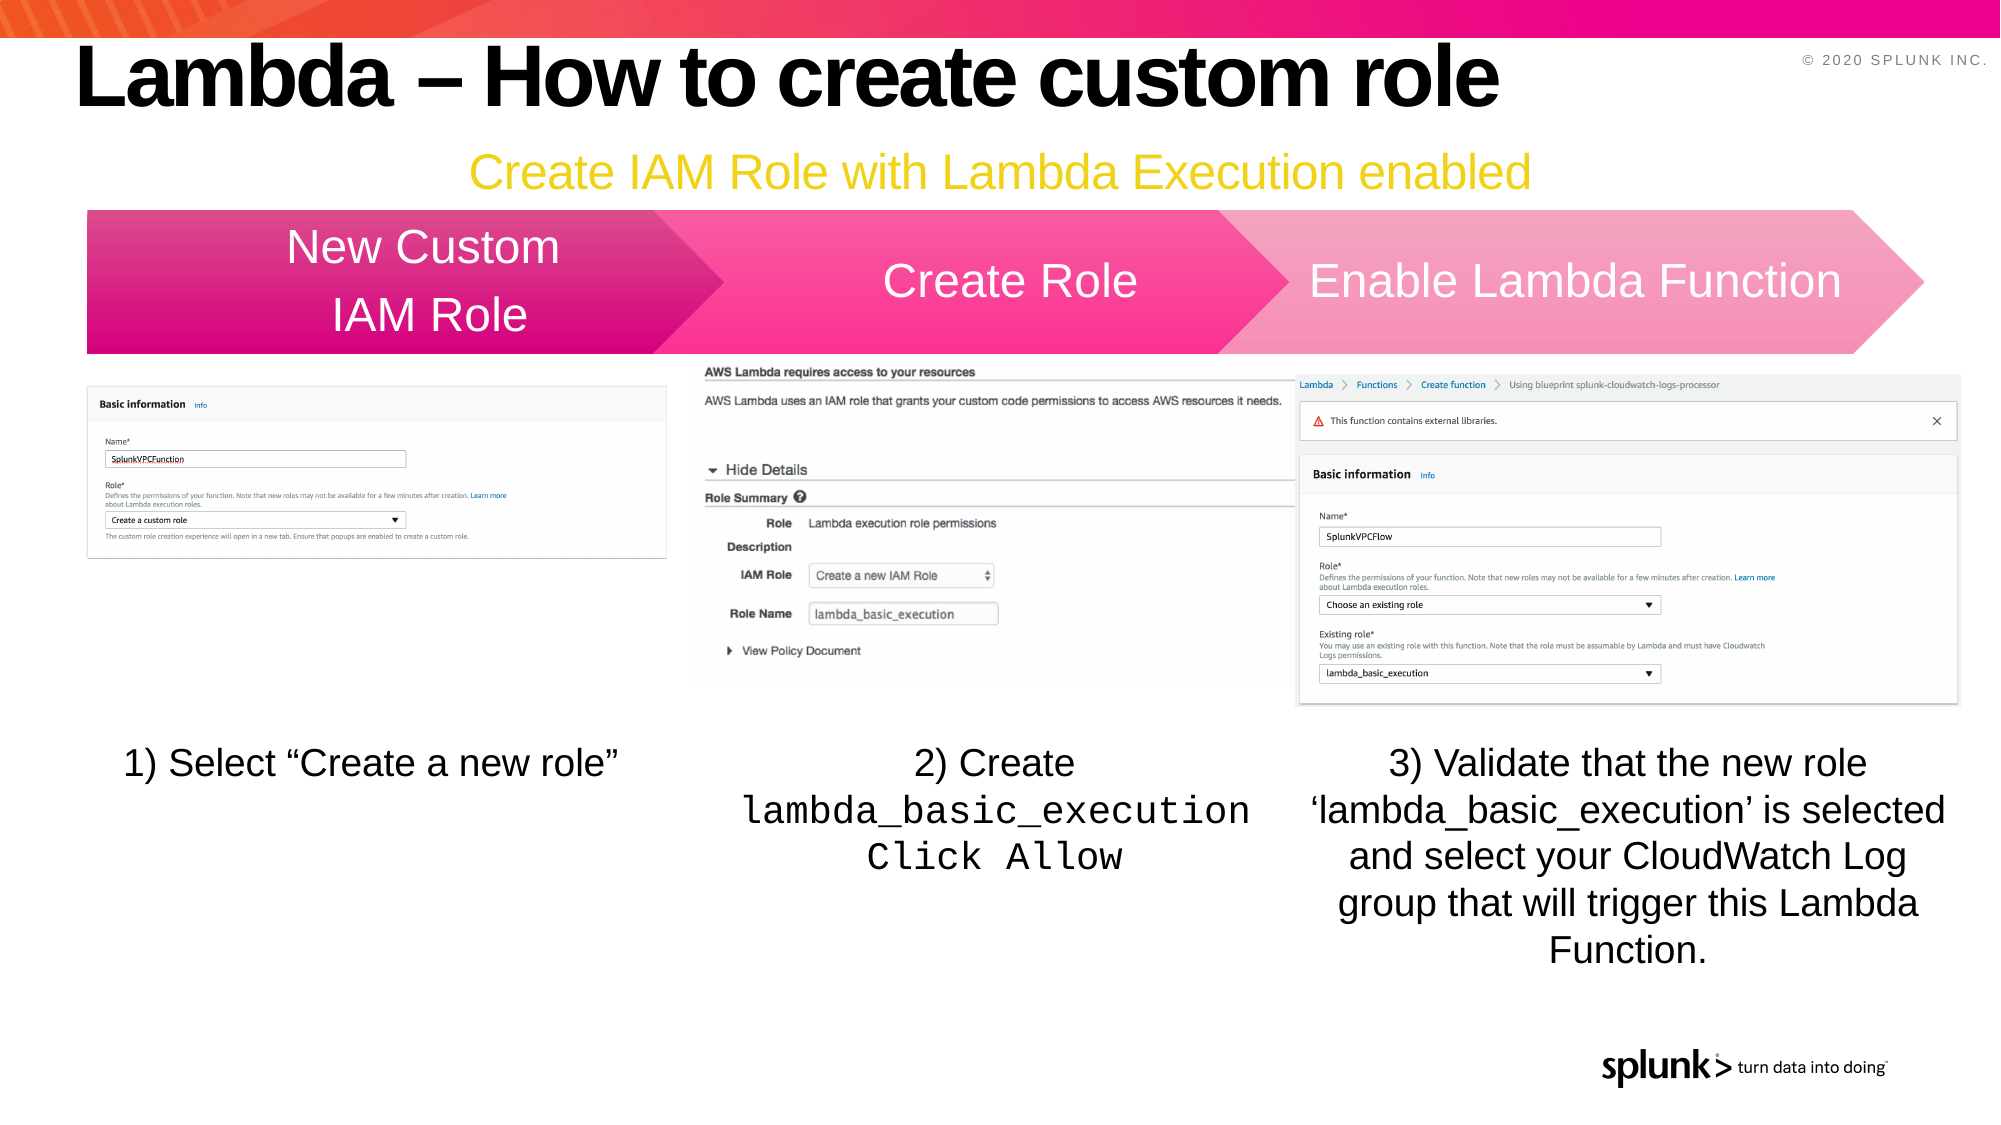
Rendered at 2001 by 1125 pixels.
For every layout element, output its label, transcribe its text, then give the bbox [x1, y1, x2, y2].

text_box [86, 210, 1926, 355]
picture [86, 385, 667, 559]
title Lambda – How to create custom role [74, 50, 1926, 124]
text_box 3) Validate that the new role ‘lambda_basic_execution’ is selected and select your CloudWatch Log group that will trigger this Lambda Function. [1295, 737, 1961, 971]
picture [0, 0, 2000, 38]
text_box 1) Select “Create a new role” [74, 737, 667, 785]
picture [1602, 1049, 1888, 1088]
text_box 2) Create lambda_basic_execution Click Allow [692, 737, 1295, 878]
picture [691, 354, 1961, 707]
subtitle Create IAM Role with Lambda Execution enabled [74, 144, 1926, 190]
